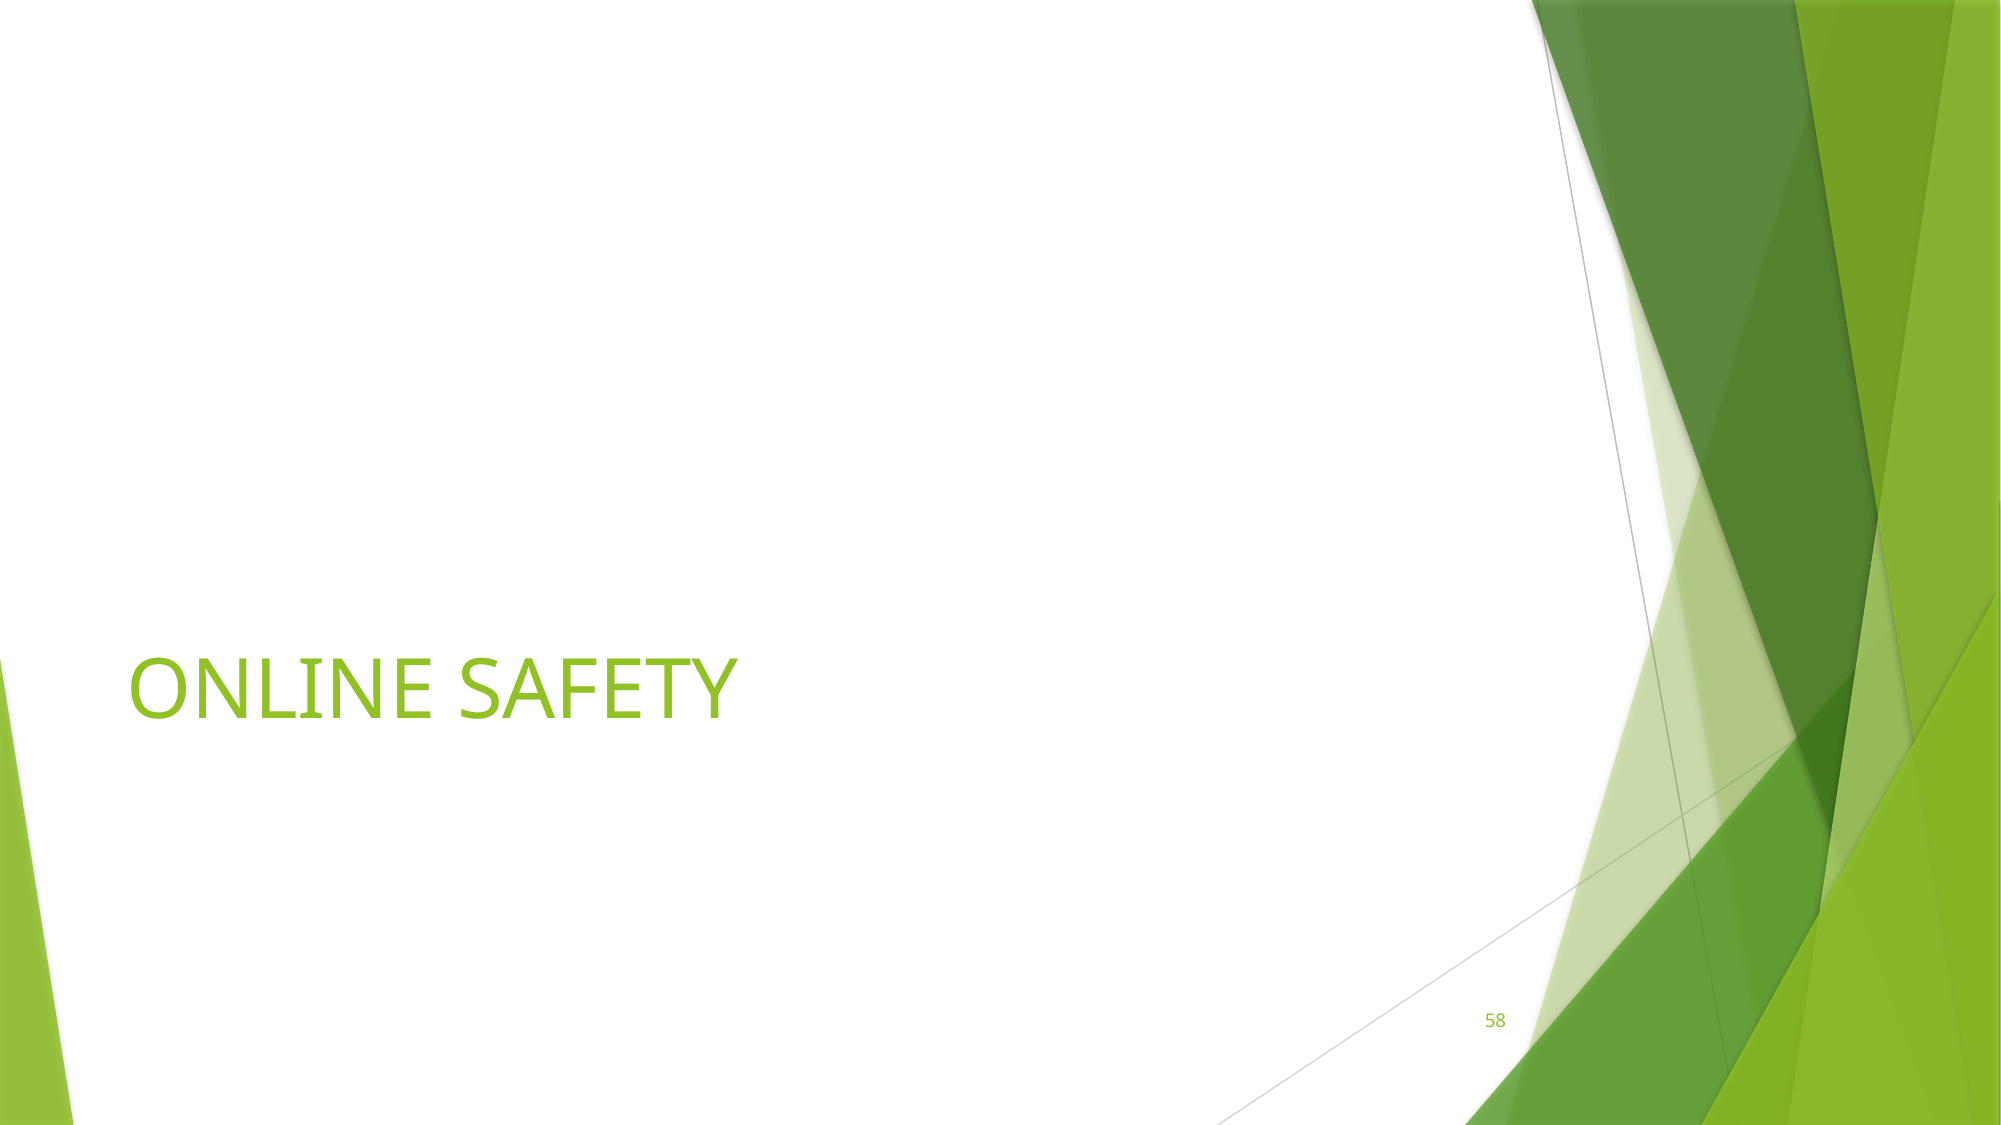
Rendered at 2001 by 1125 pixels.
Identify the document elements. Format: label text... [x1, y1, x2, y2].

slide_number 58 [1409, 991, 1522, 1051]
title ONLINE SAFETY [111, 443, 1522, 743]
